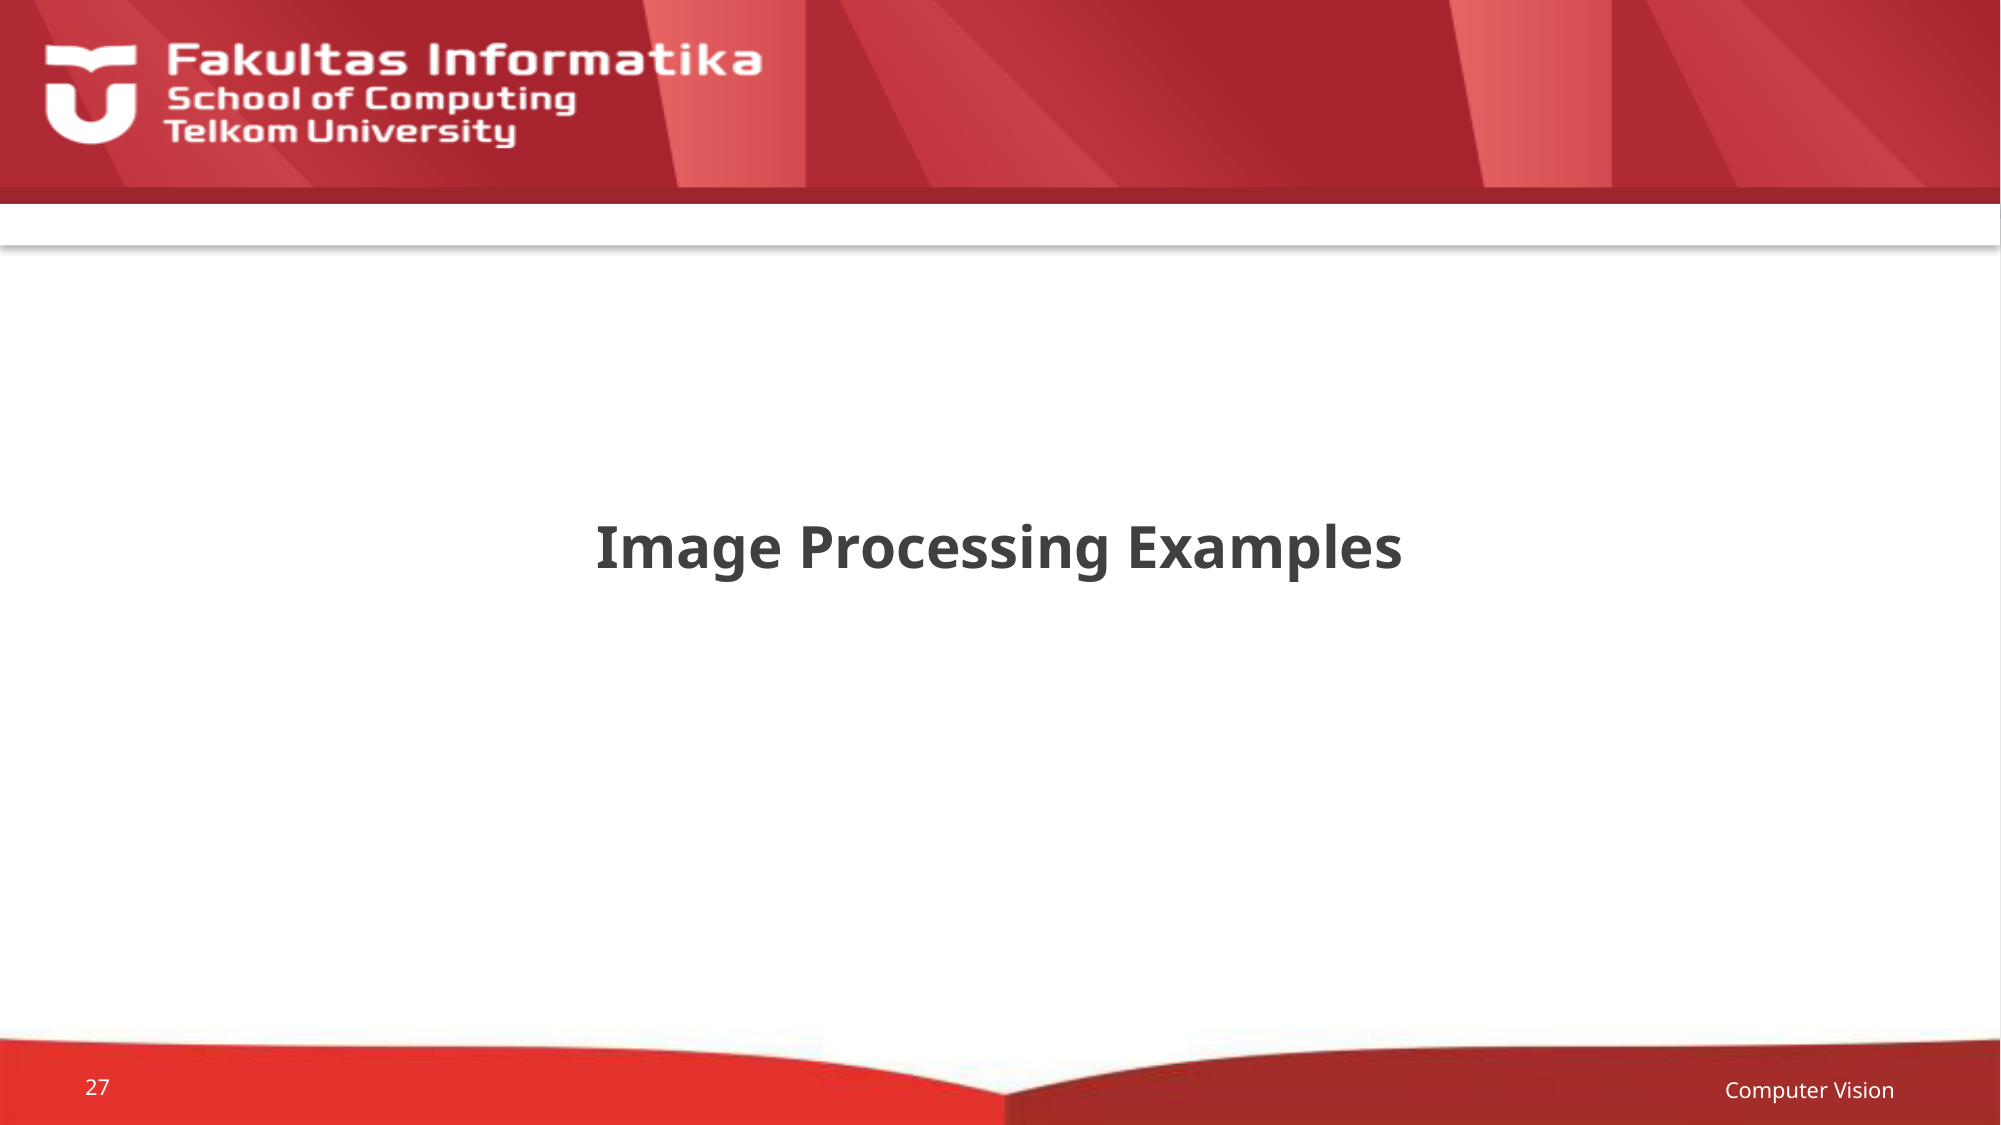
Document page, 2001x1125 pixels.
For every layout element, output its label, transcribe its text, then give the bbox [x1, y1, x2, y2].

title Image Processing Examples [317, 492, 1683, 598]
slide_number 27 [85, 1058, 164, 1119]
list Computer Vision [1185, 1058, 1911, 1119]
picture [0, 0, 2001, 1125]
